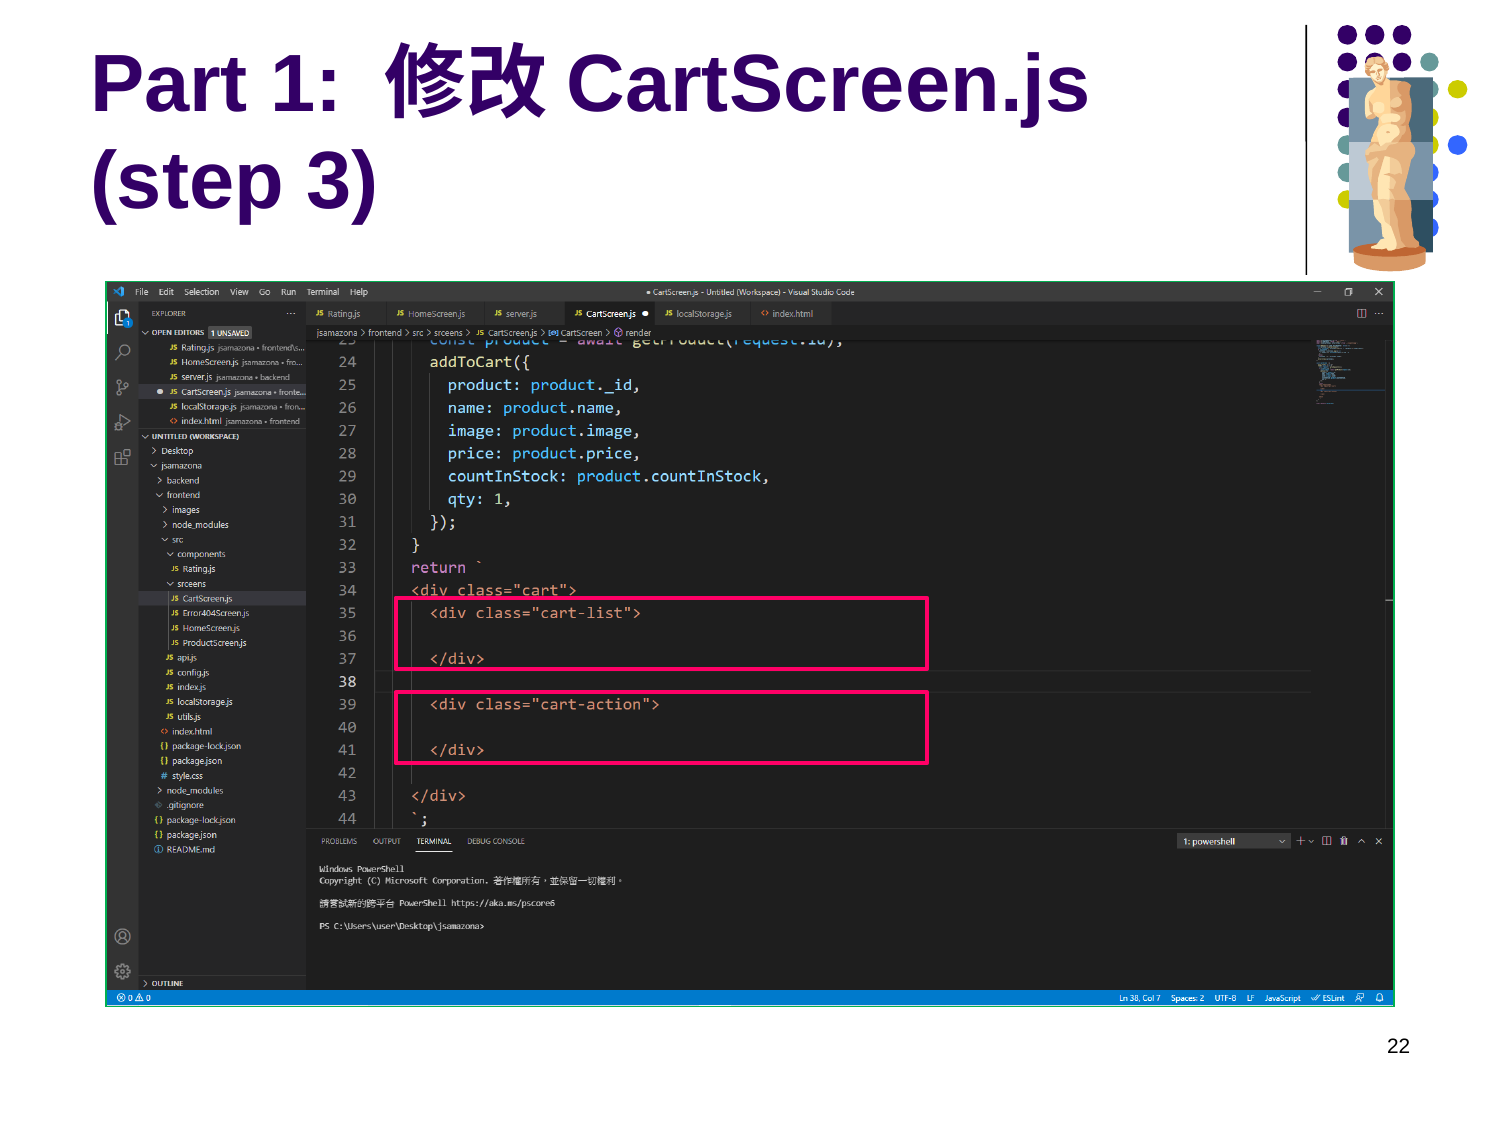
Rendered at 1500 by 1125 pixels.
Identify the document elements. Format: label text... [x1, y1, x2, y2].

title Part 1: 修改CartScreen.js (step 3) [74, 19, 1313, 233]
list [106, 281, 1394, 1006]
slide_number 22 [1074, 1024, 1426, 1101]
